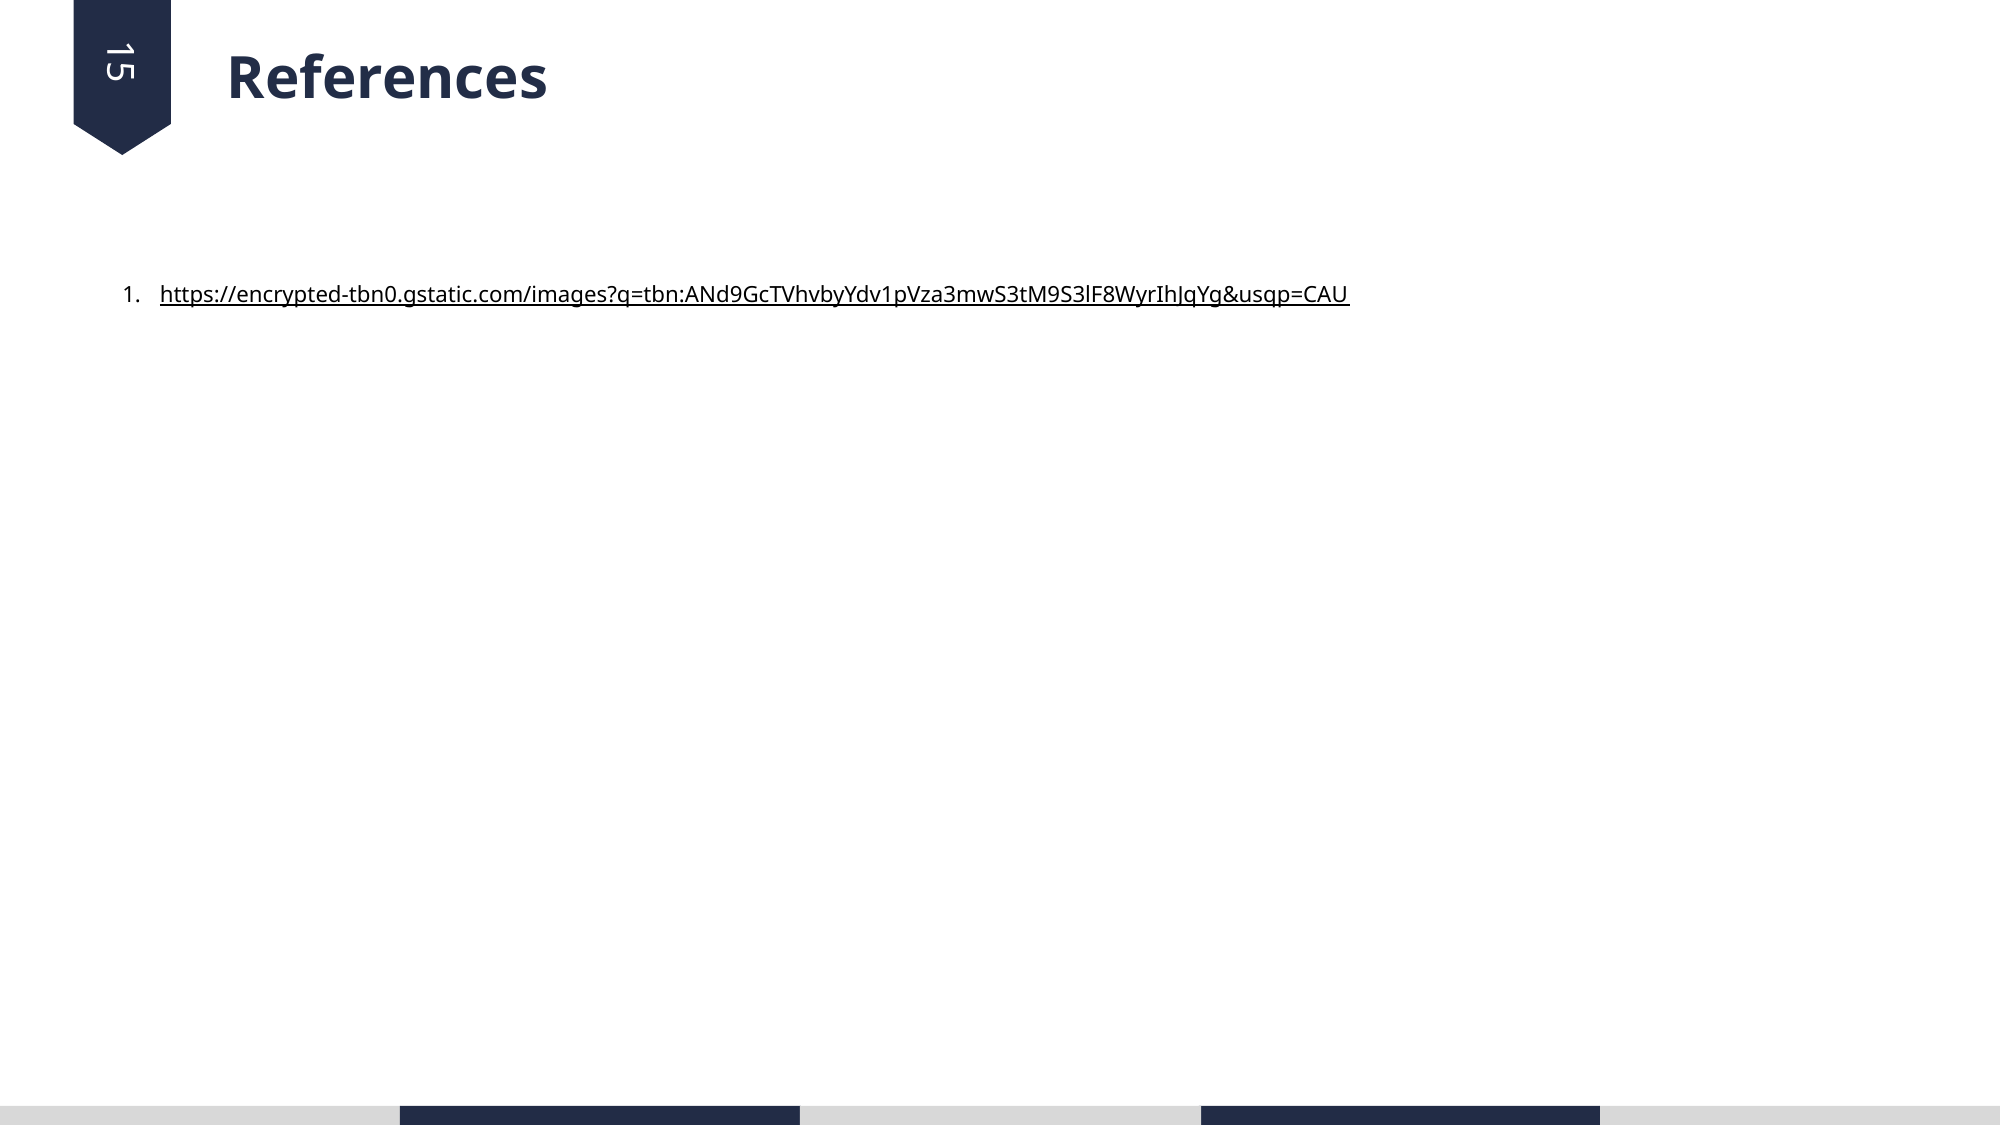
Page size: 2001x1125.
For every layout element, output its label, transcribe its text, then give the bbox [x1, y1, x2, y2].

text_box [0, 1105, 2000, 1125]
text_box References [201, 40, 574, 111]
text_box 15 [73, 0, 171, 125]
text_box [75, 125, 170, 156]
text_box https://encrypted-tbn0.gstatic.com/images?q=tbn:ANd9GcTVhvbyYdv1pVza3mwS3tM9S3lF8WyrIhJqYg&usqp=CAU [122, 265, 1584, 355]
